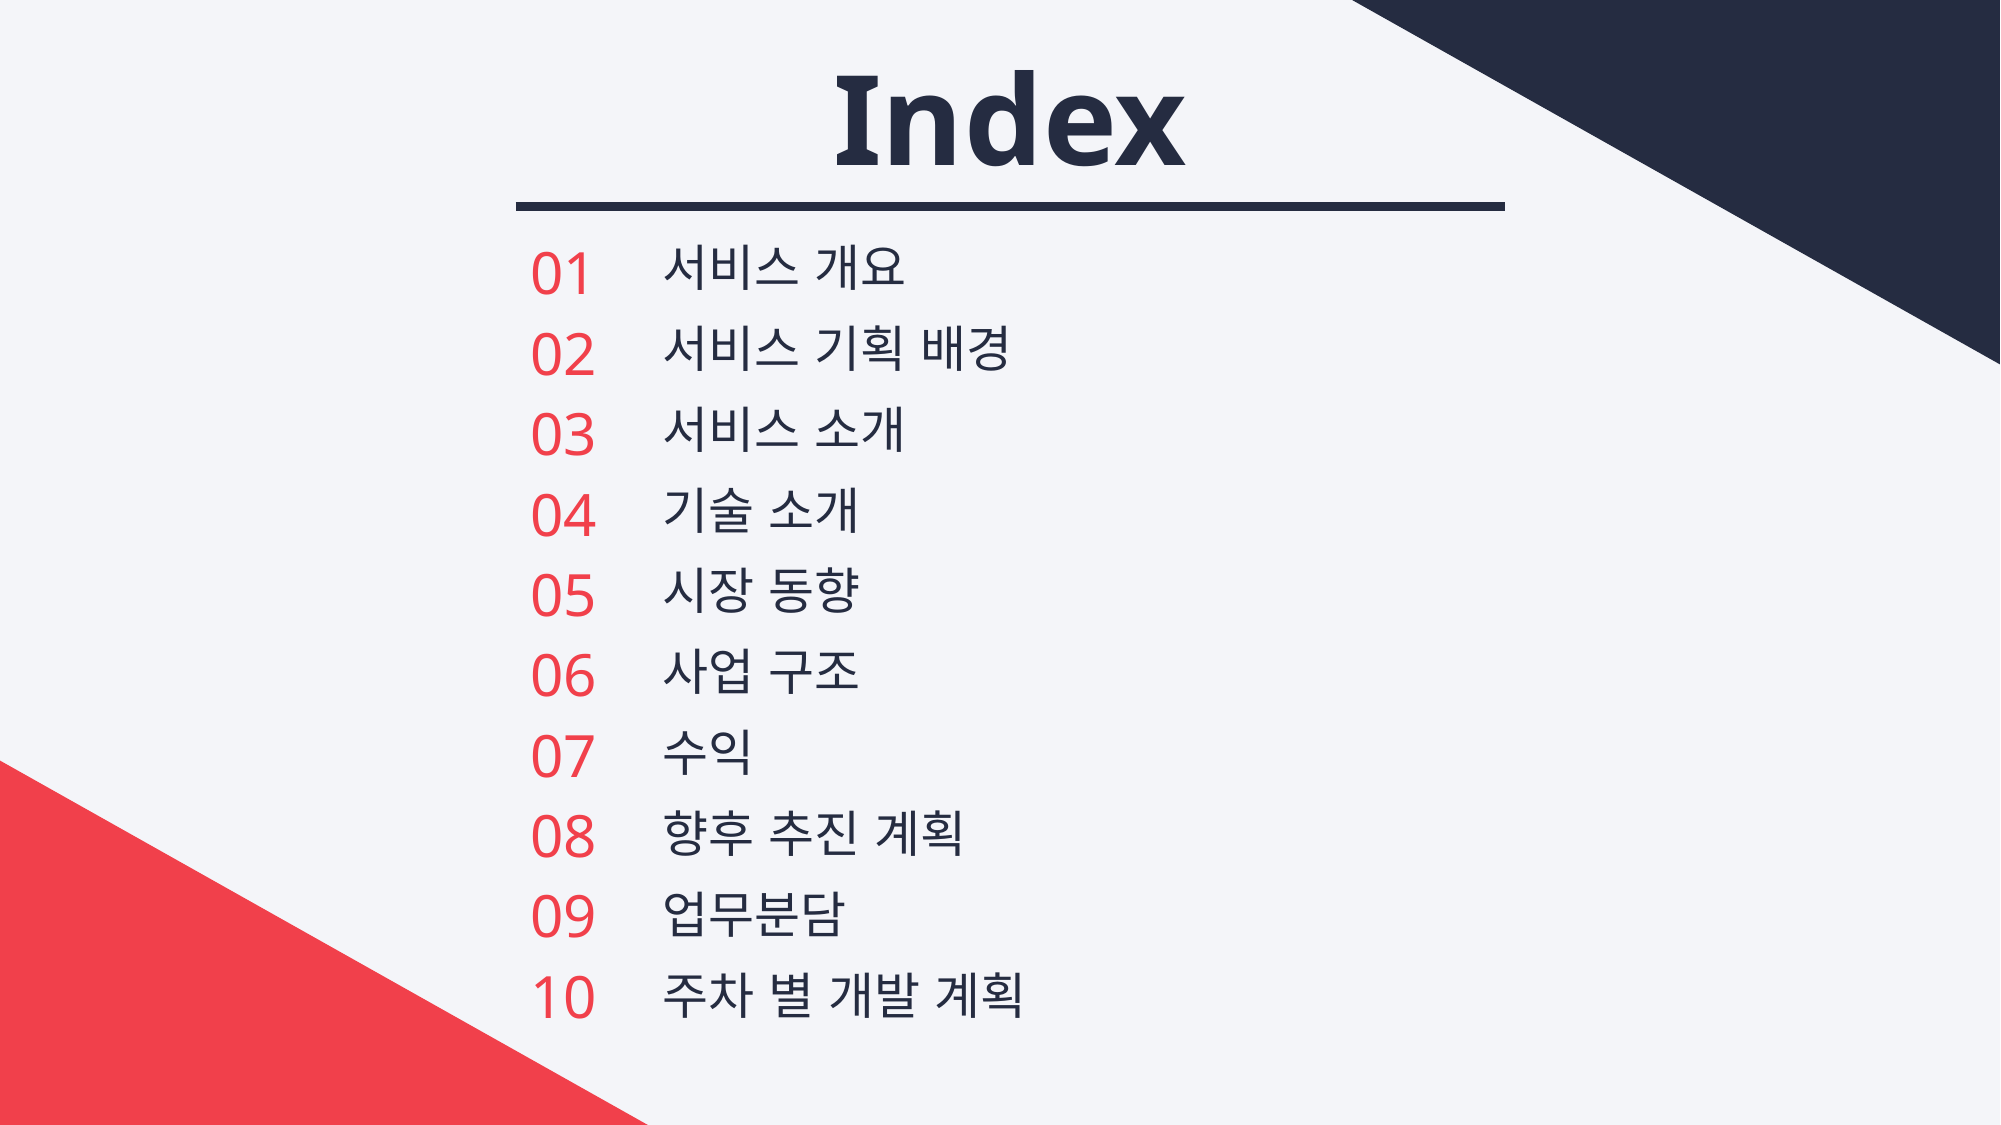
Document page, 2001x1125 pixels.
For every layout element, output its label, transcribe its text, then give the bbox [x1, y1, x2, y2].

list 서비스 개요 서비스 기획 배경 서비스 소개 기술 소개 시장 동향 사업 구조 수익 향후 추진 계획 업무분담 주차 별 개발 계획 [648, 336, 1506, 1048]
list 01 02 03 04 05 06 07 08 09 10 [515, 336, 648, 1048]
picture [427, 228, 1527, 336]
list Index [515, 50, 1506, 206]
